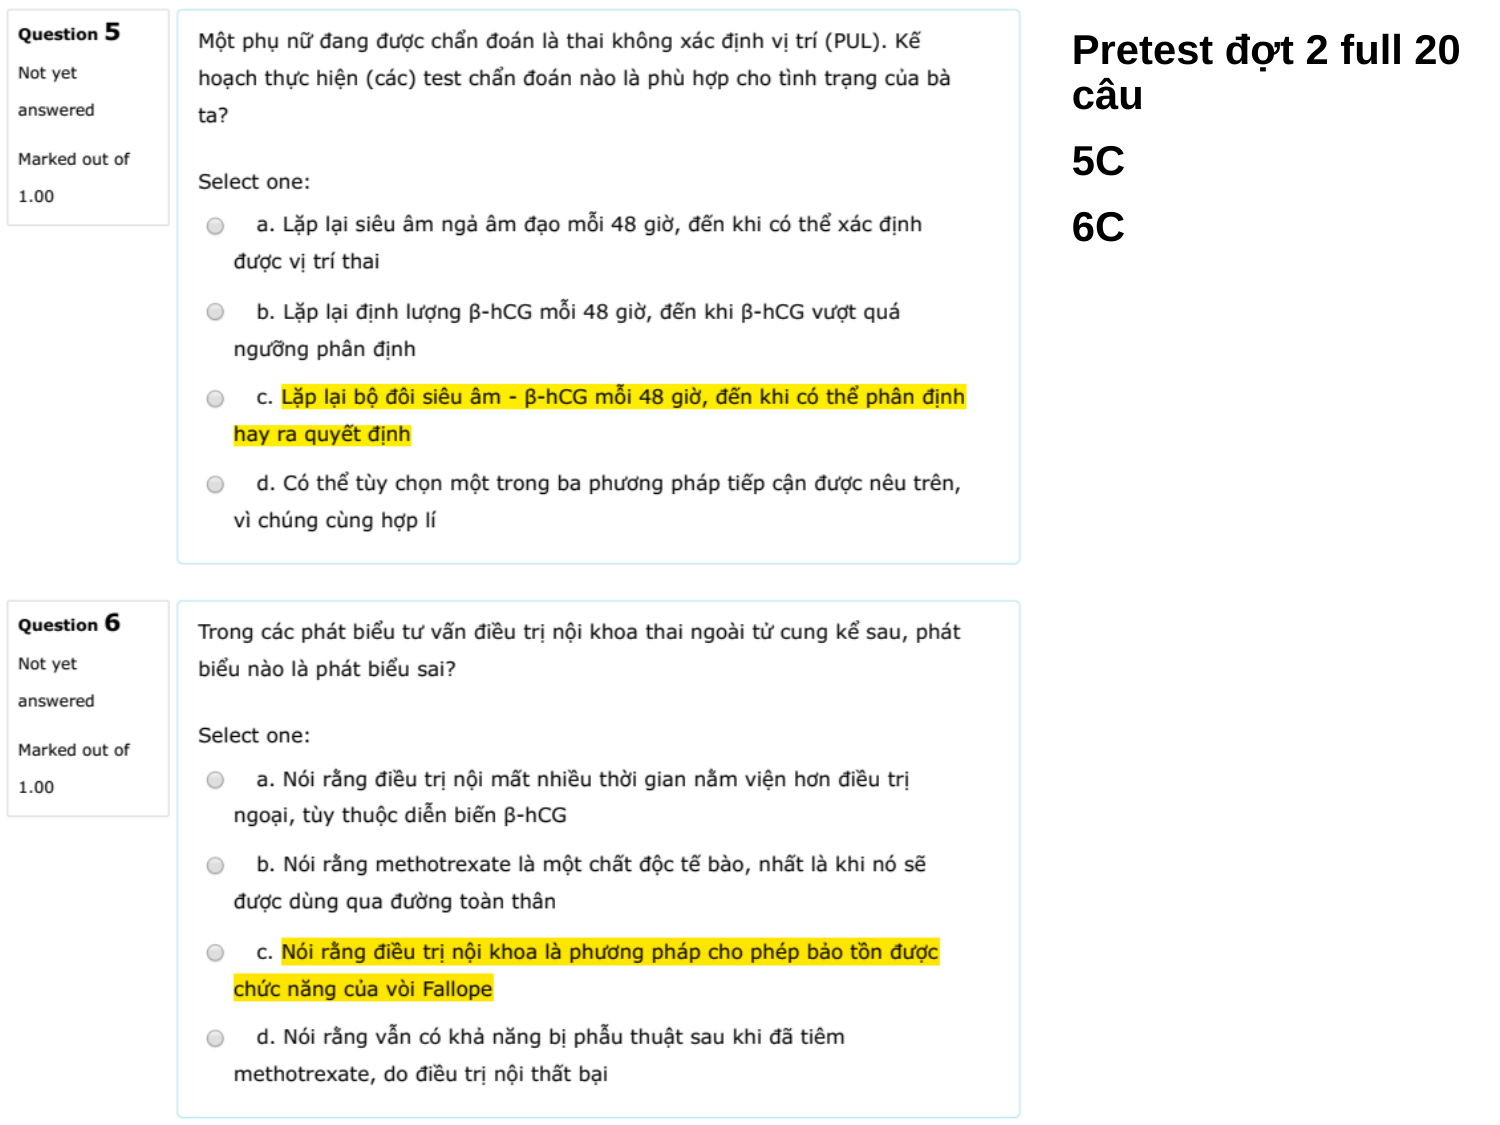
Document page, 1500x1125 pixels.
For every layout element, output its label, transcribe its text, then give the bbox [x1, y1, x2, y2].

picture [0, 0, 1037, 1125]
text_box Pretest đợt 2 full 20 câu 5C 6C [1056, 20, 1500, 1094]
